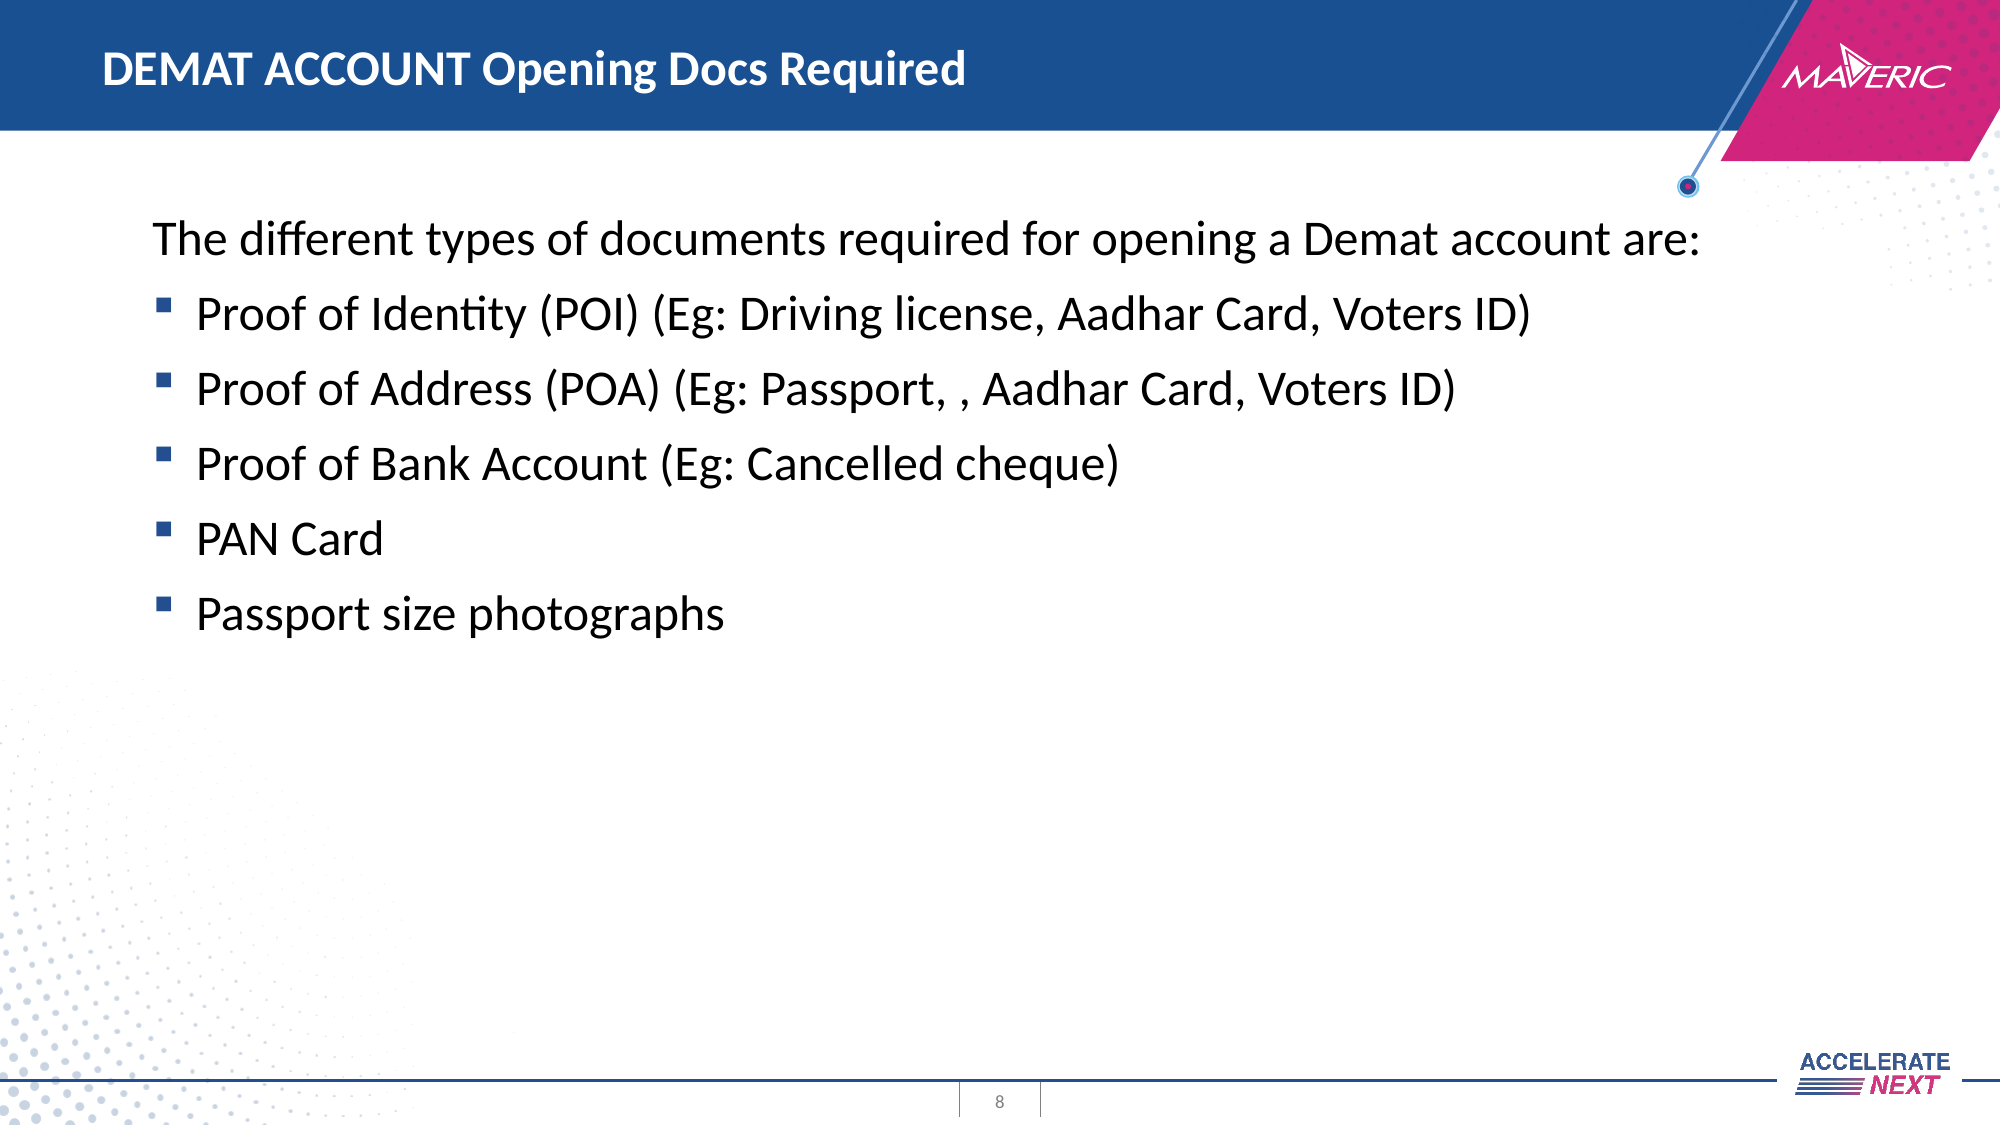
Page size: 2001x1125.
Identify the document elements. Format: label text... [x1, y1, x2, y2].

slide_number 8 [959, 1083, 1041, 1119]
title DEMAT ACCOUNT Opening Docs Required [87, 27, 1678, 104]
picture [0, 671, 514, 1125]
list The different types of documents required for opening a Demat account are: Proof of Identity (POI) (Eg: Driving license, Aadhar Card, Voters ID) Proof of Address (POA) (Eg: Passport, , Aadhar Card, Voters ID) Proof of Bank Account (Eg: Cancelled cheque) PAN Card Passport size photographs [137, 205, 1895, 919]
picture [1791, 1051, 1953, 1097]
